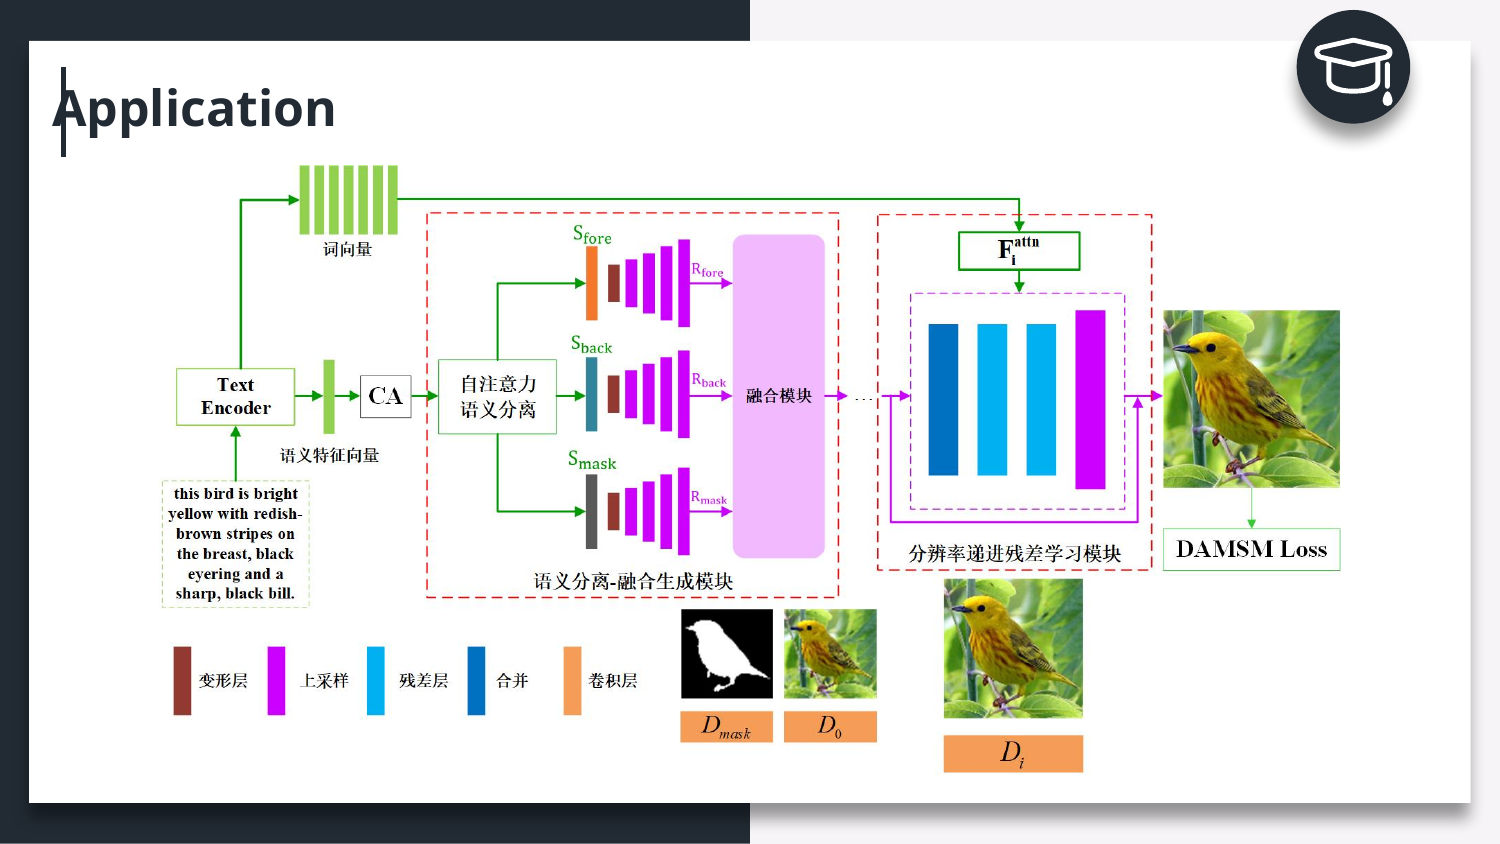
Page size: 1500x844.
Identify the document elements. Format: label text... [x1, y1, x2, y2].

text_box Application [37, 69, 353, 144]
picture [159, 165, 1341, 775]
